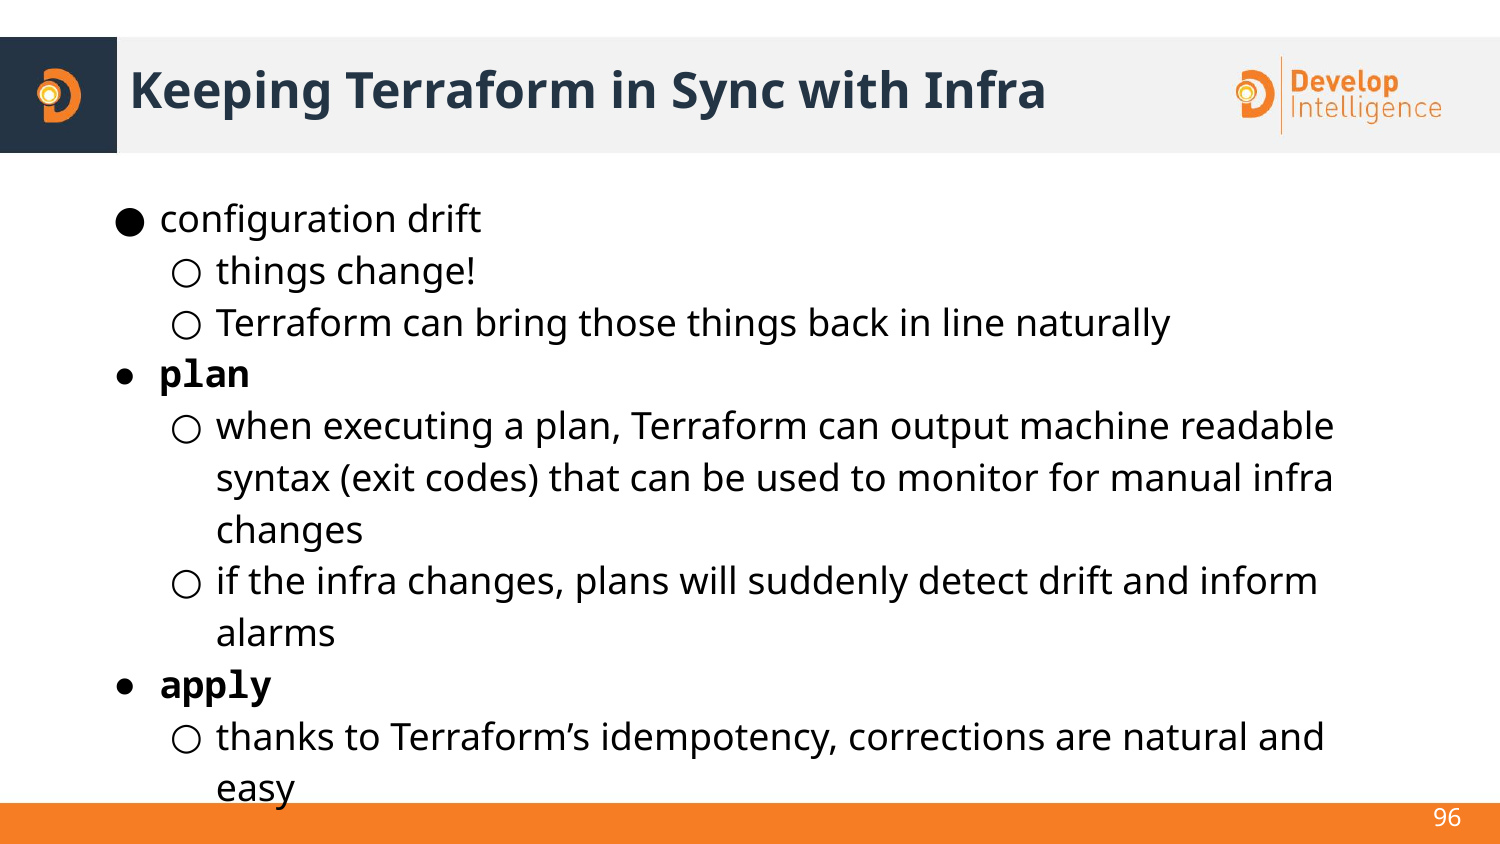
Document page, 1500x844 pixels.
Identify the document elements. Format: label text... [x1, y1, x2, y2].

title Keeping Terraform in Sync with Infra [118, 36, 1500, 148]
list configuration drift things change! Terraform can bring those things back in line naturally plan when executing a plan, Terraform can output machine readable syntax (exit codes) that can be used to monitor for manual infra changes if the infra changes, plans will suddenly detect drift and inform alarms apply thanks to Terraform’s idempotency, corrections are natural and easy [103, 182, 1397, 751]
slide_number ‹#› [1396, 800, 1499, 838]
picture [0, 0, 1500, 844]
